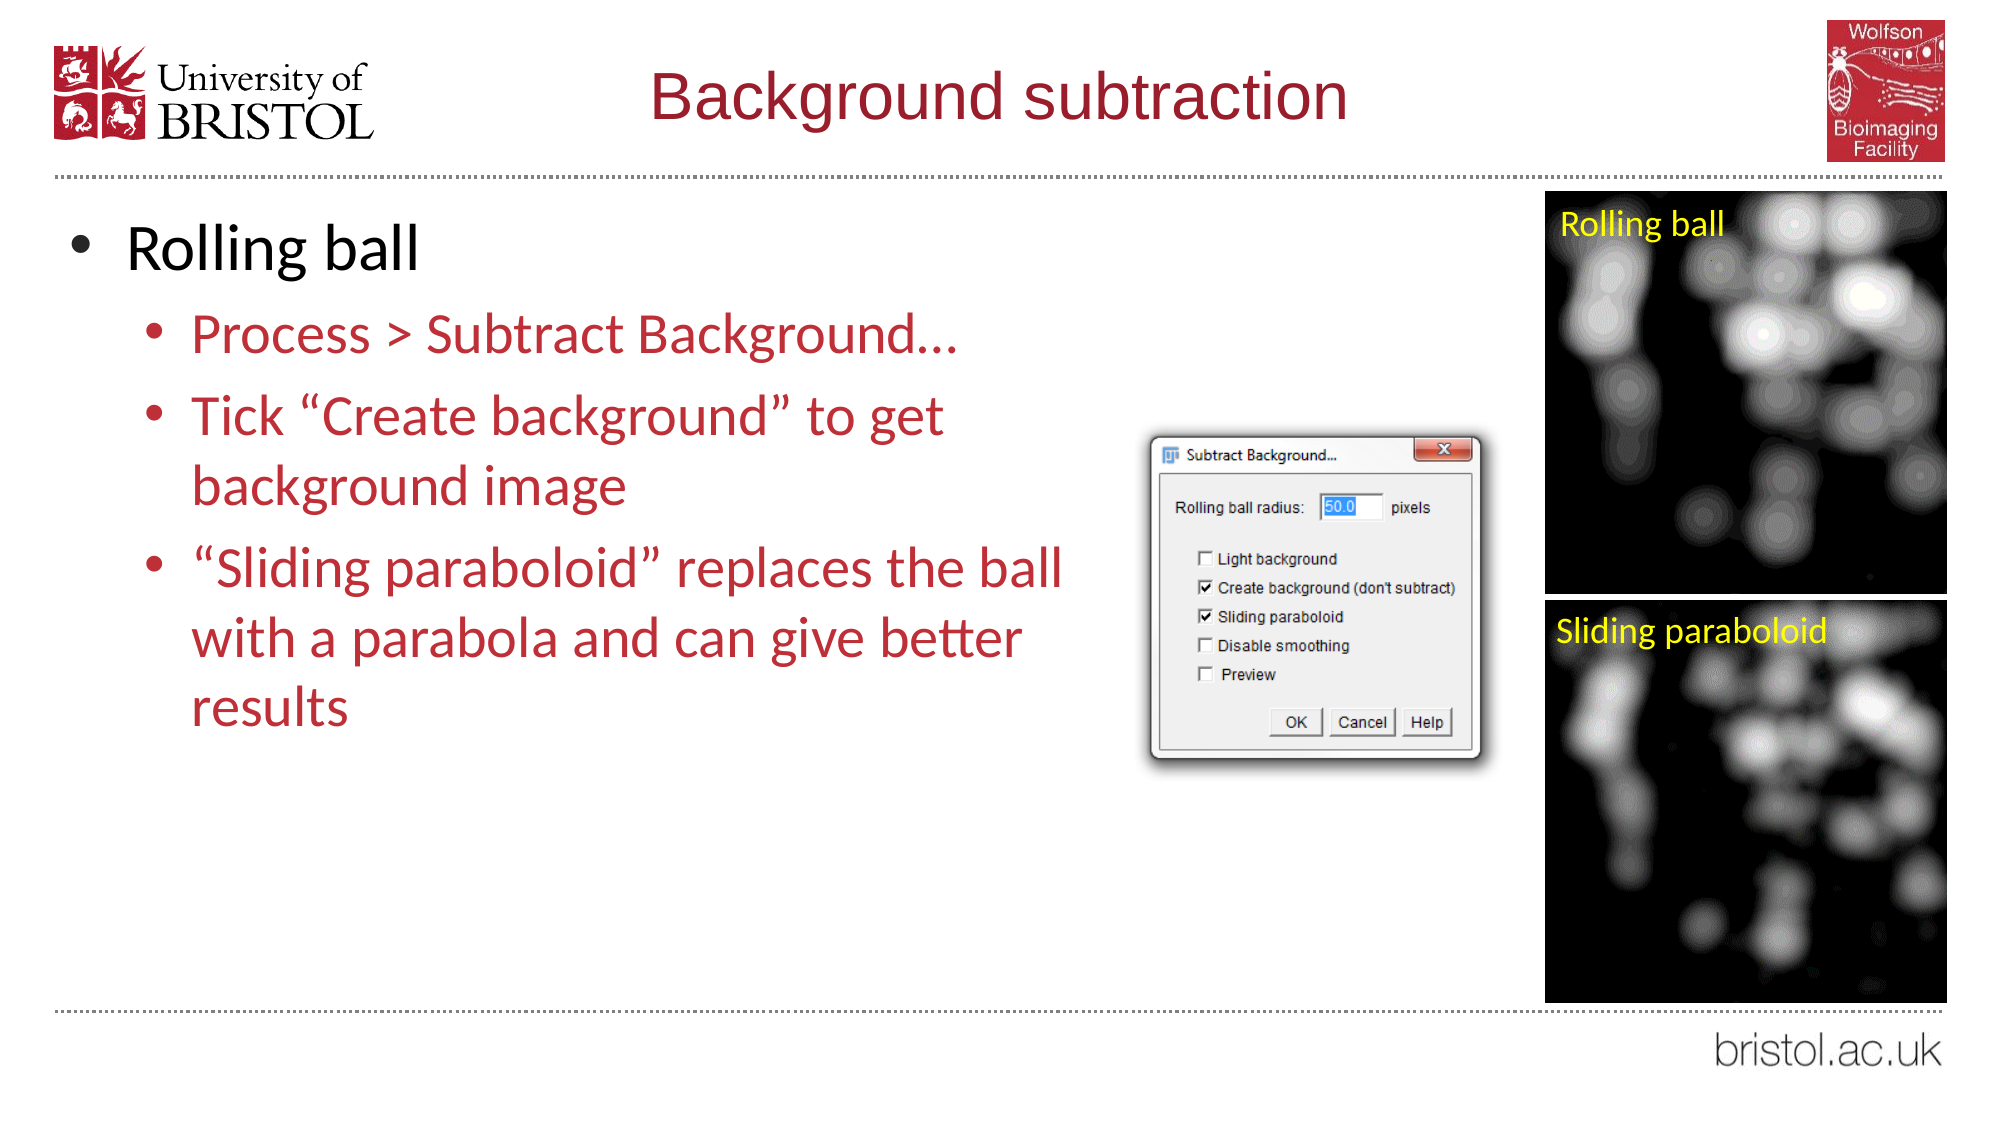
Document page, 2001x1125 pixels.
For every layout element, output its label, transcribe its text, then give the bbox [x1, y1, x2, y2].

title Background subtraction [396, 41, 1604, 140]
picture [1134, 419, 1505, 782]
list Rolling ball Process > Subtract Background… Tick “Create background” to get background image “Sliding paraboloid” replaces the ball with a parabola and can give better results [55, 196, 1167, 1005]
picture [54, 46, 374, 140]
picture [1700, 1023, 1945, 1080]
picture [1544, 191, 1947, 594]
picture [1544, 600, 1947, 1003]
picture [1827, 20, 1945, 162]
